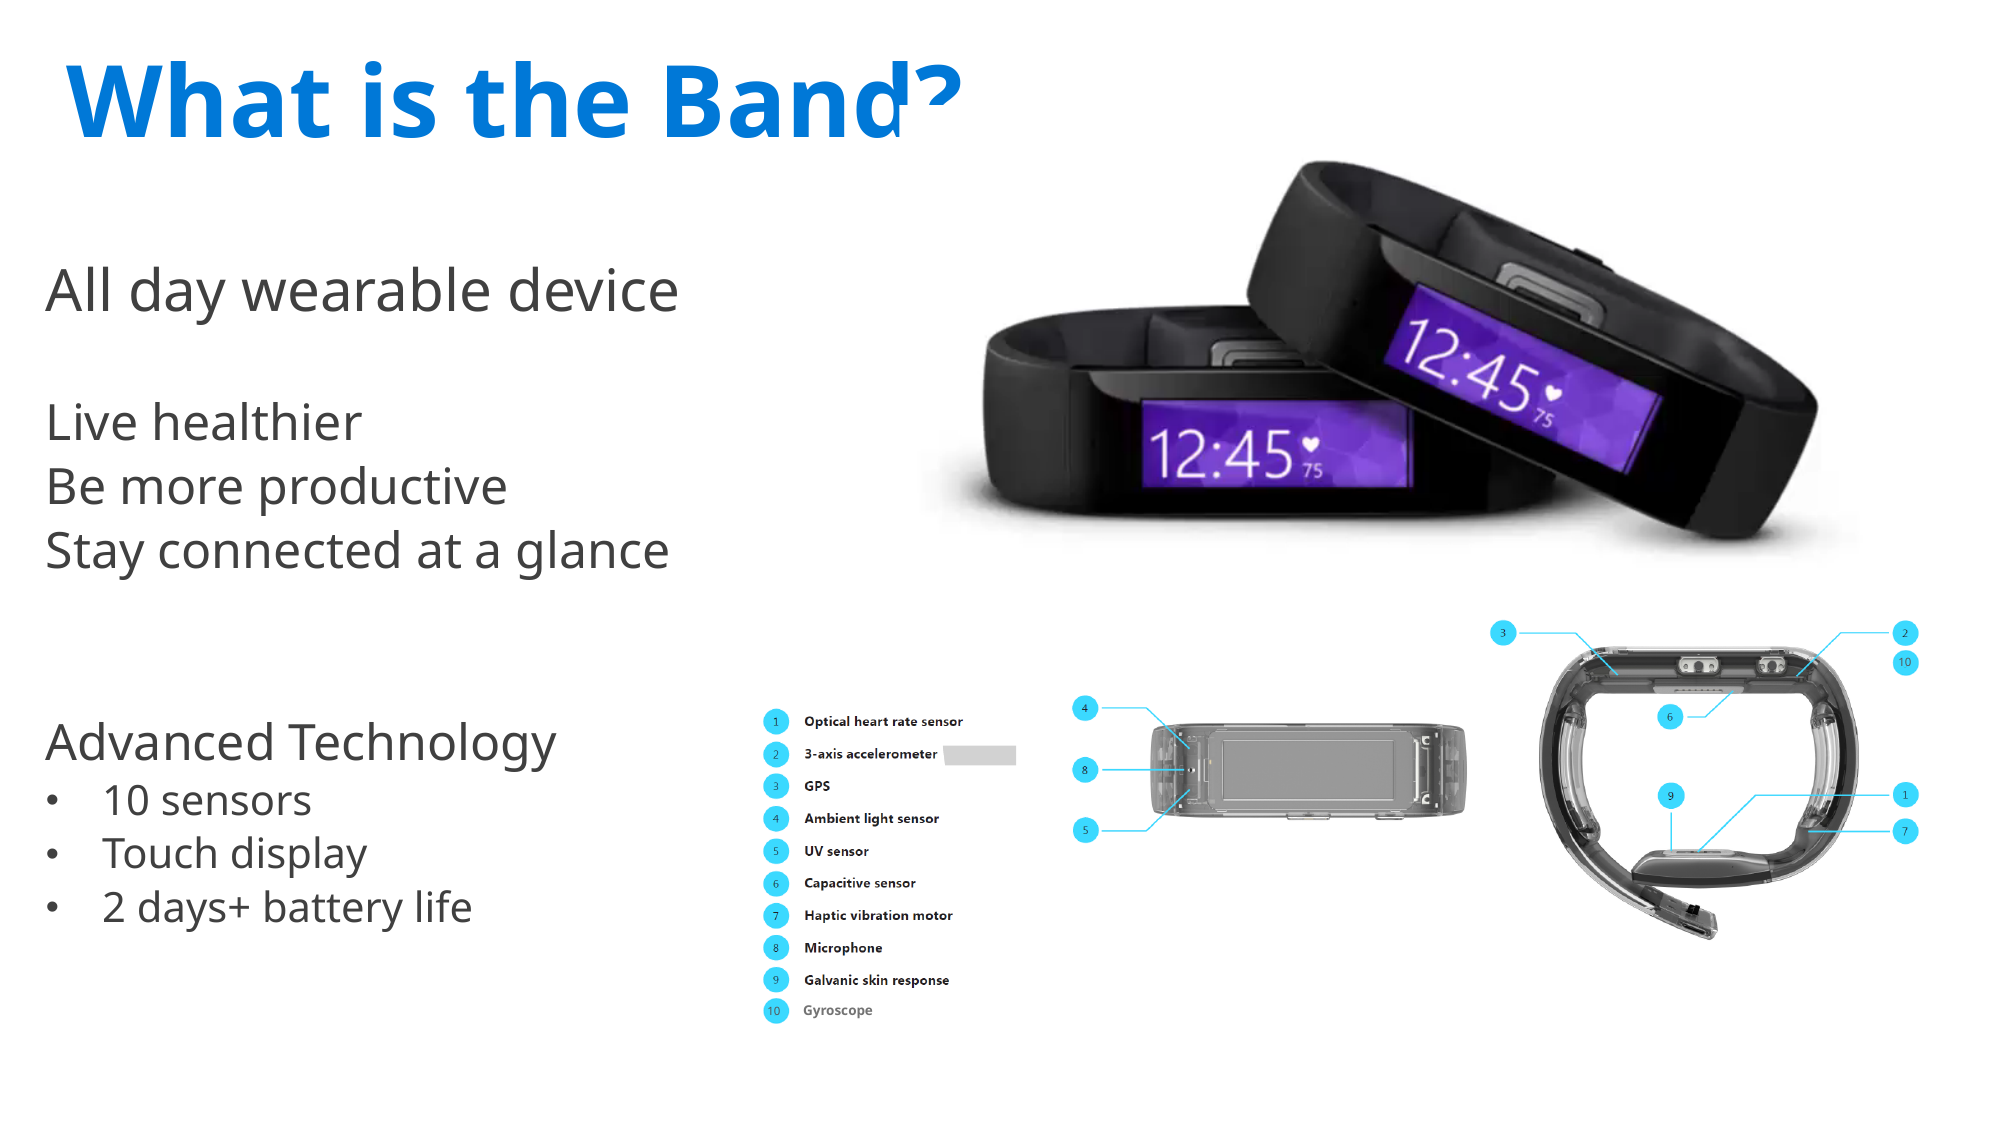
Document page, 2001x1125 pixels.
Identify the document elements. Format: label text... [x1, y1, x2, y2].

title What is the Band? [44, 33, 1956, 195]
picture [899, 104, 1879, 574]
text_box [740, 599, 1956, 1047]
text_box All day wearable device Live healthier Be more productive Stay connected at a glance Advanced Technology 10 sensors Touch display 2 days+ battery life [21, 245, 817, 1071]
